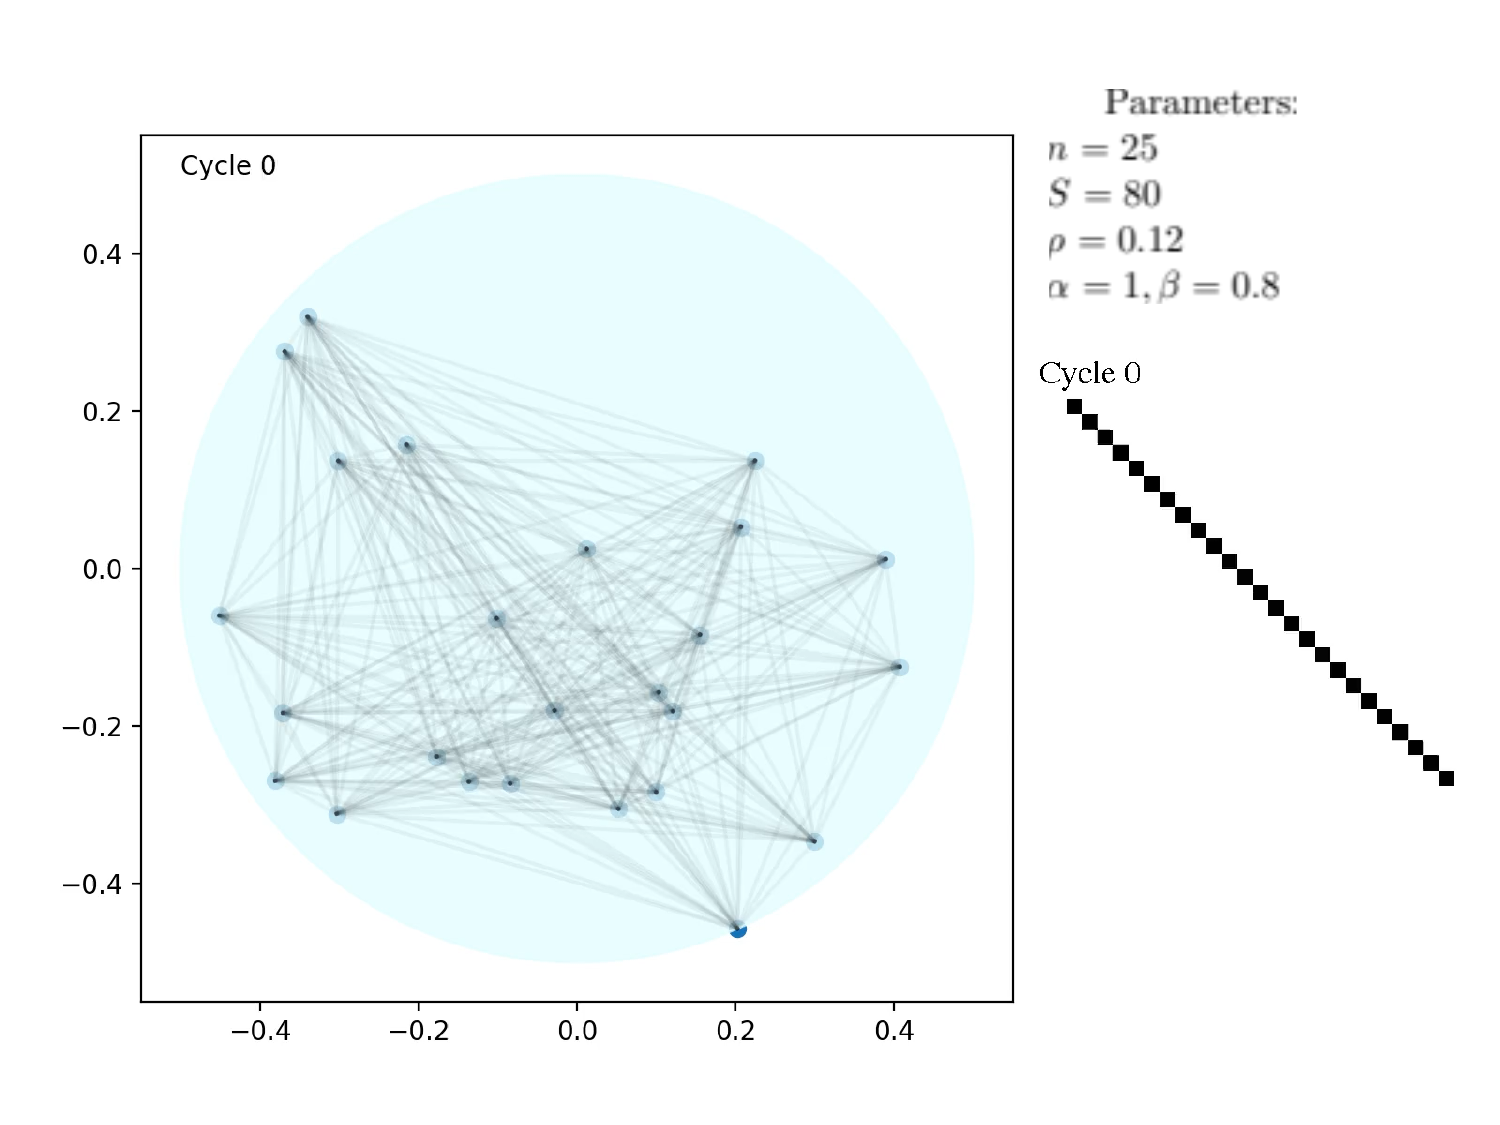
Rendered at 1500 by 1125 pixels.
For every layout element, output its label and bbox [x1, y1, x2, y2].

text_box [1019, 351, 1500, 833]
text_box [0, 0, 1125, 1125]
picture [1049, 89, 1297, 304]
